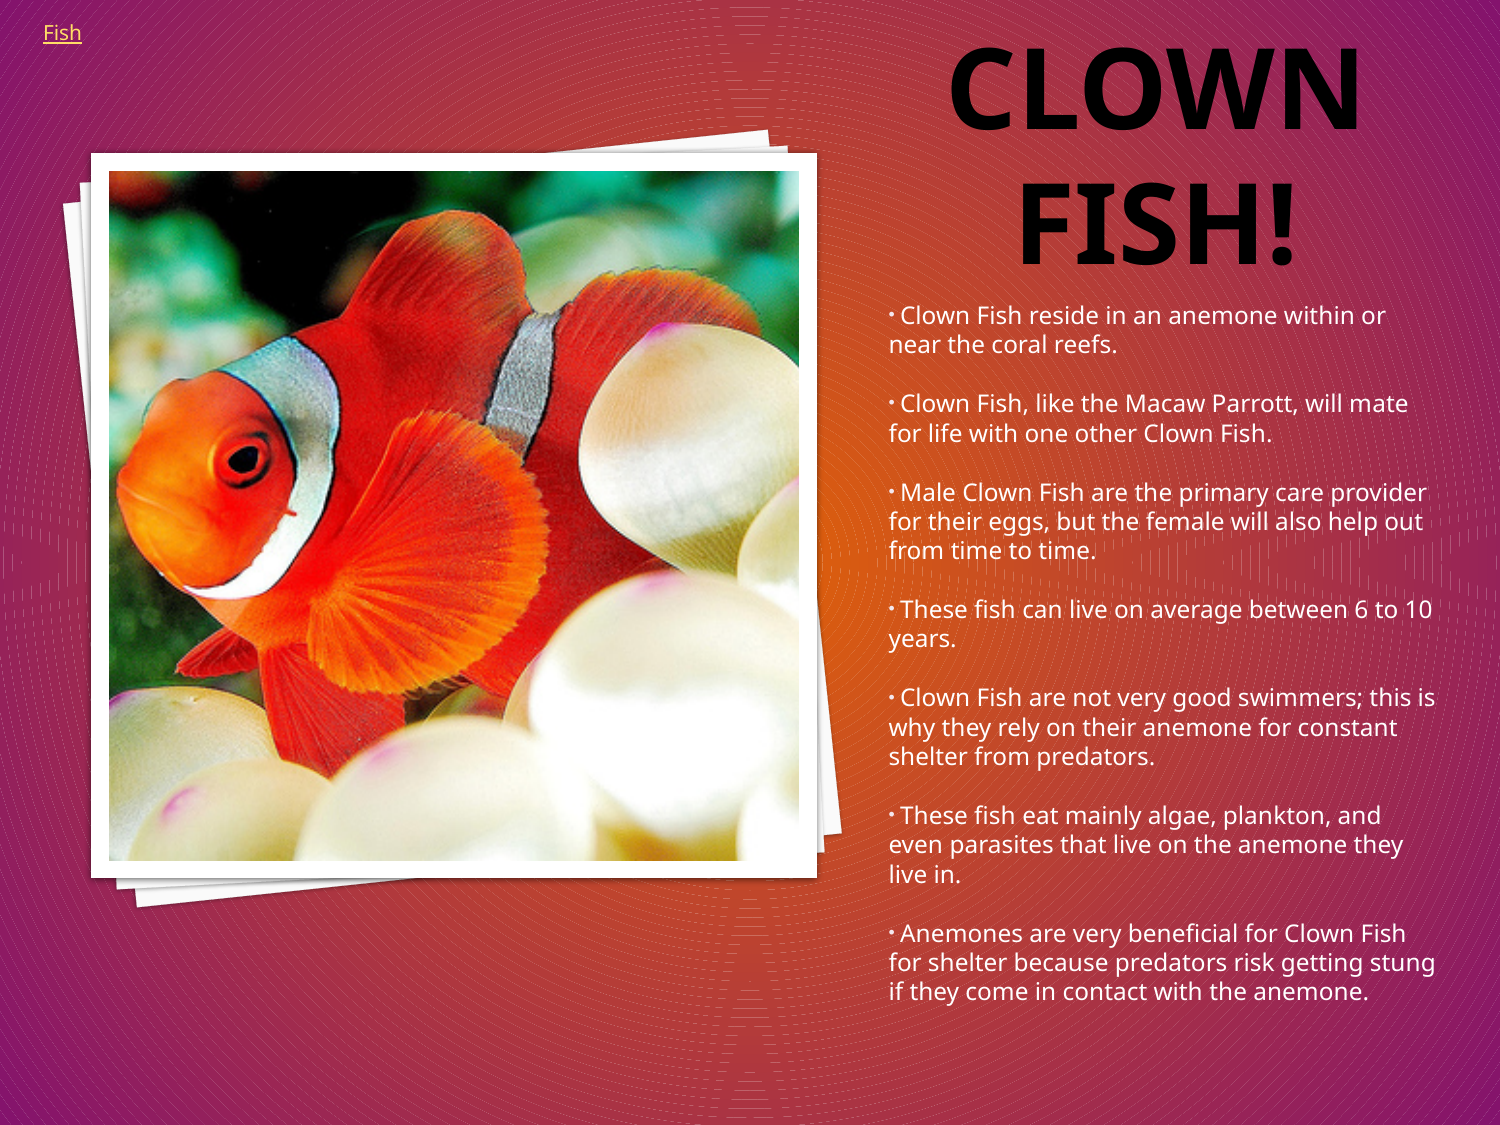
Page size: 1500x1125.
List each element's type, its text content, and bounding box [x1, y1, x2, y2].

picture [108, 170, 800, 862]
text_box Fish [12, 12, 113, 56]
title Clown Fish! [875, 112, 1438, 288]
list Clown Fish reside in an anemone within or near the coral reefs. Clown Fish, like the Macaw Parrott, will mate for life with one other Clown Fish. Male Clown Fish are the primary care provider for their eggs, but the female will also help out from time to time. These fish can live on average between 6 to 10 years. Clown Fish are not very good swimmers; this is why they rely on their anemone for constant shelter from predators. These fish eat mainly algae, plankton, and even parasites that live on the anemone they live in. Anemones are very beneficial for Clown Fish for shelter because predators risk getting stung if they come in contact with the anemone. [875, 299, 1438, 1038]
